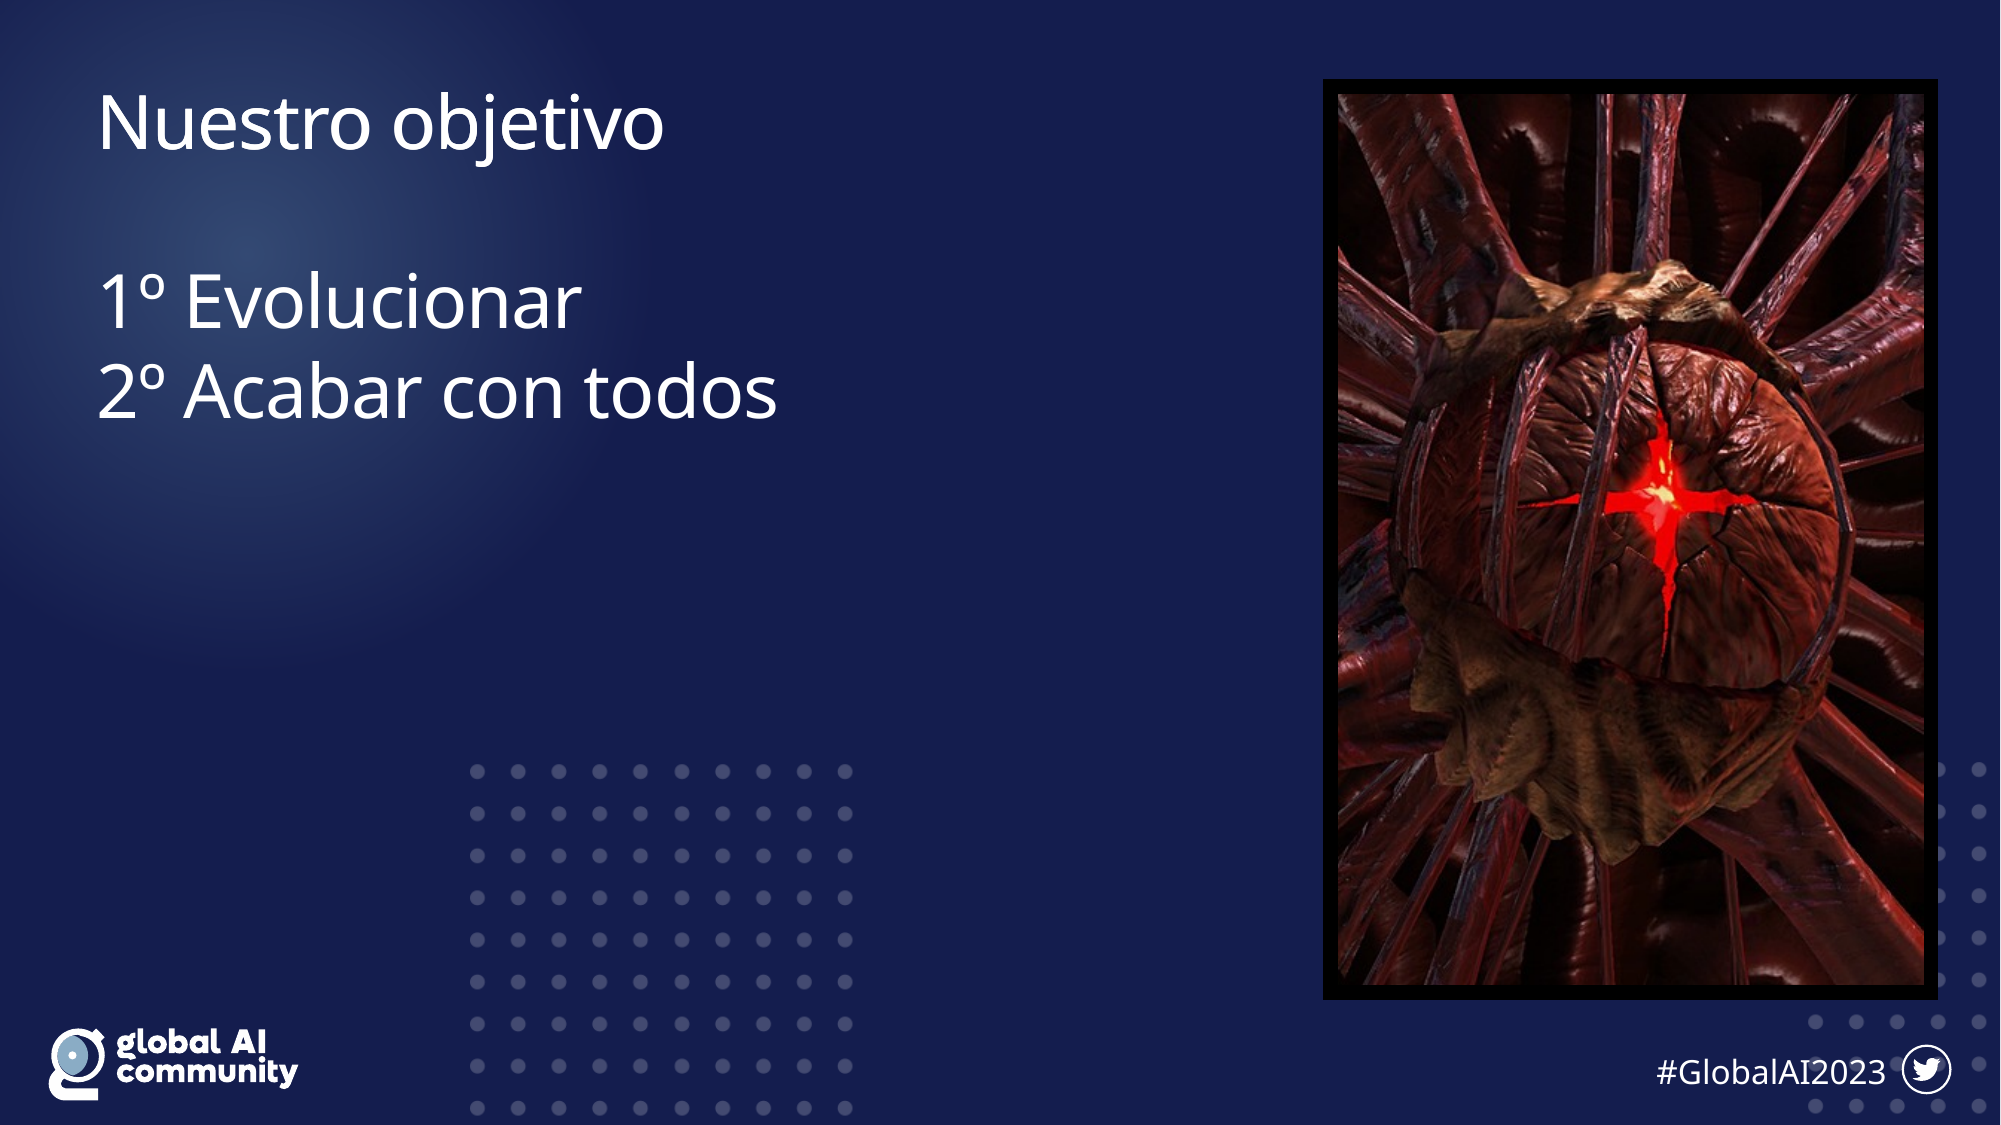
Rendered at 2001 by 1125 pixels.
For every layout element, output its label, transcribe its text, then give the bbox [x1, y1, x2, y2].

picture [0, 0, 2001, 1125]
text_box 1º Evolucionar 2º Acabar con todos [96, 253, 1173, 434]
text_box Nuestro objetivo [96, 74, 1904, 165]
